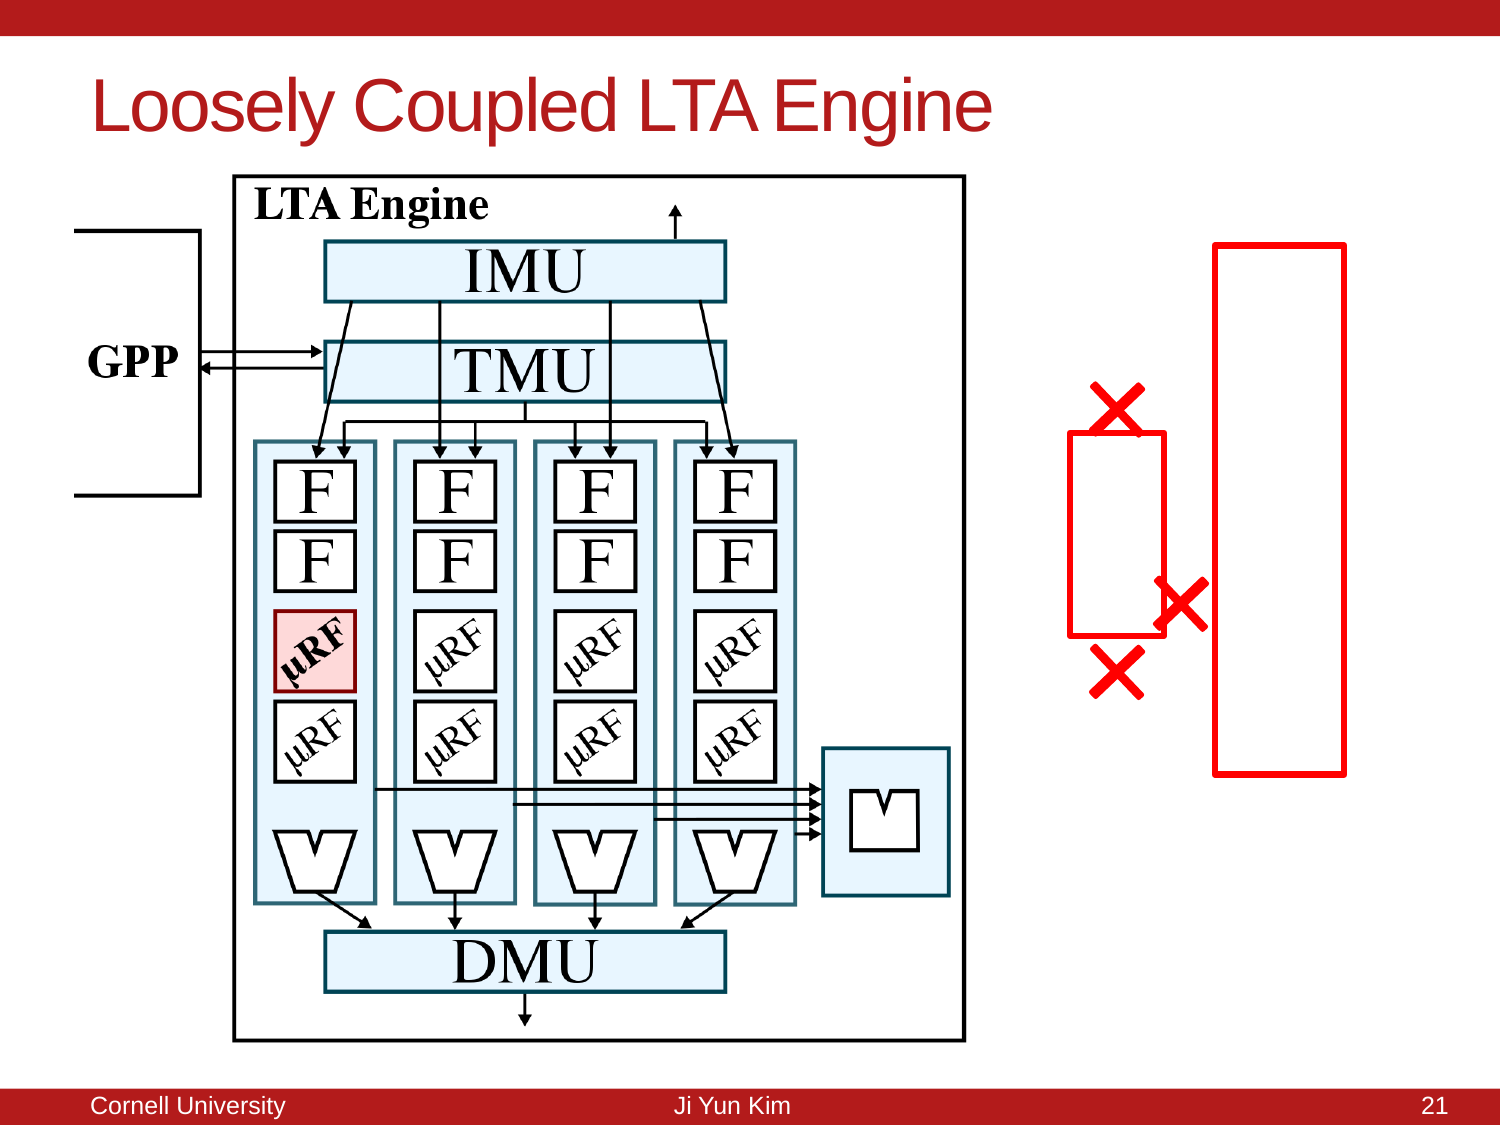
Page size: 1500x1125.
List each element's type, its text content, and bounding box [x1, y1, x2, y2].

text_box [1054, 150, 1466, 1070]
slide_number 21 [1114, 1074, 1464, 1125]
picture [74, 167, 1426, 1053]
title Loosely Coupled LTA Engine [75, 37, 1425, 166]
